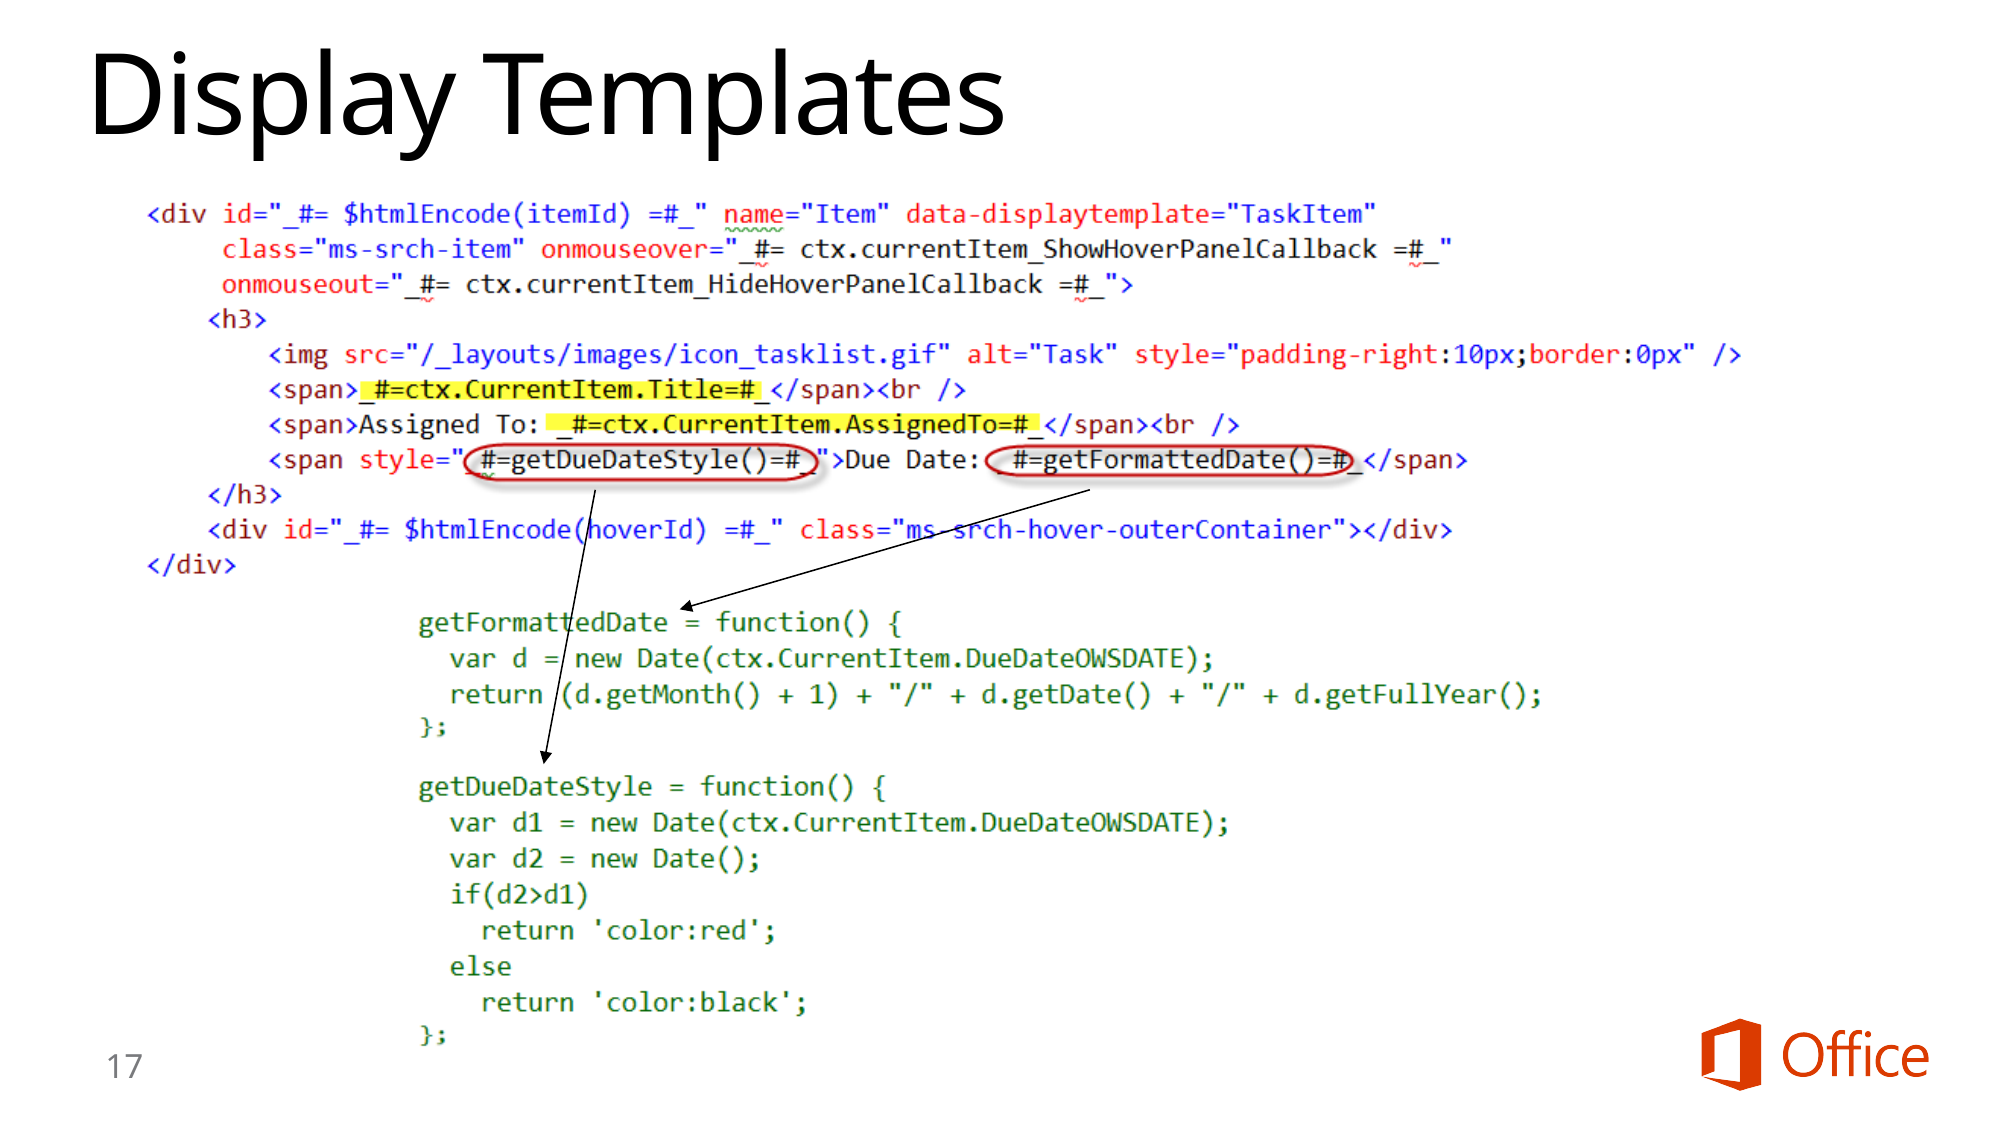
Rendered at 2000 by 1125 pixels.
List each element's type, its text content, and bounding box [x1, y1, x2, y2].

title Display Templates [85, 37, 1914, 161]
picture [131, 191, 1782, 589]
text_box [543, 489, 596, 765]
slide_number 17 [85, 1049, 178, 1086]
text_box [679, 489, 1091, 610]
picture [1670, 987, 1960, 1122]
picture [392, 591, 1607, 1069]
